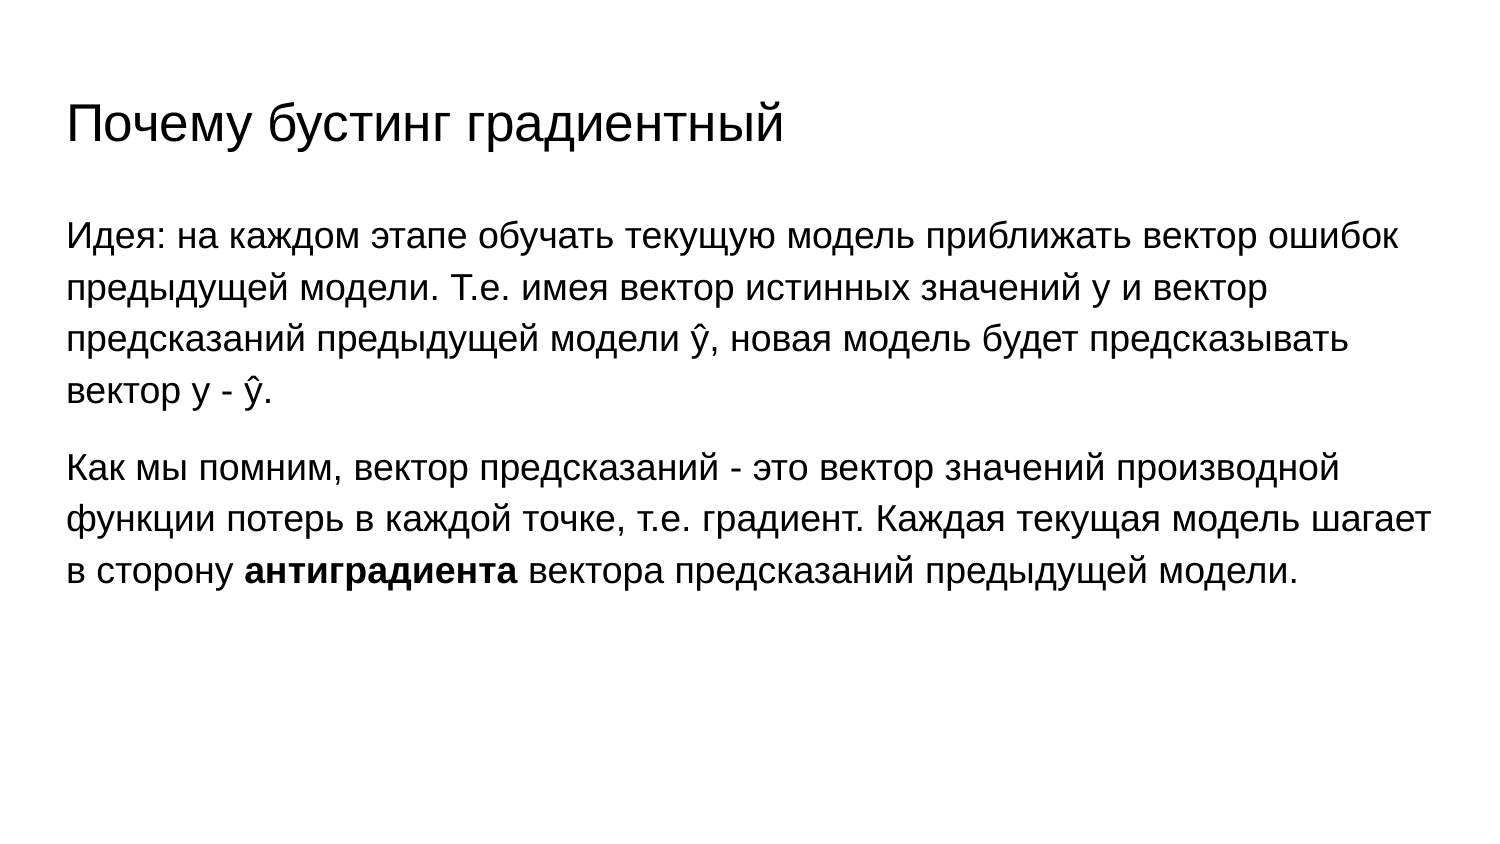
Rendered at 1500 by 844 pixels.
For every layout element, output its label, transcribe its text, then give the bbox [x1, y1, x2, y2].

list Идея: на каждом этапе обучать текущую модель приближать вектор ошибок предыдущей модели. Т.е. имея вектор истинных значений у и вектор предсказаний предыдущей модели ŷ, новая модель будет предсказывать вектор у - ŷ. Как мы помним, вектор предсказаний - это вектор значений производной функции потерь в каждой точке, т.е. градиент. Каждая текущая модель шагает в сторону антиградиента вектора предсказаний предыдущей модели. [51, 189, 1449, 750]
title Почему бустинг градиентный [51, 72, 1449, 167]
